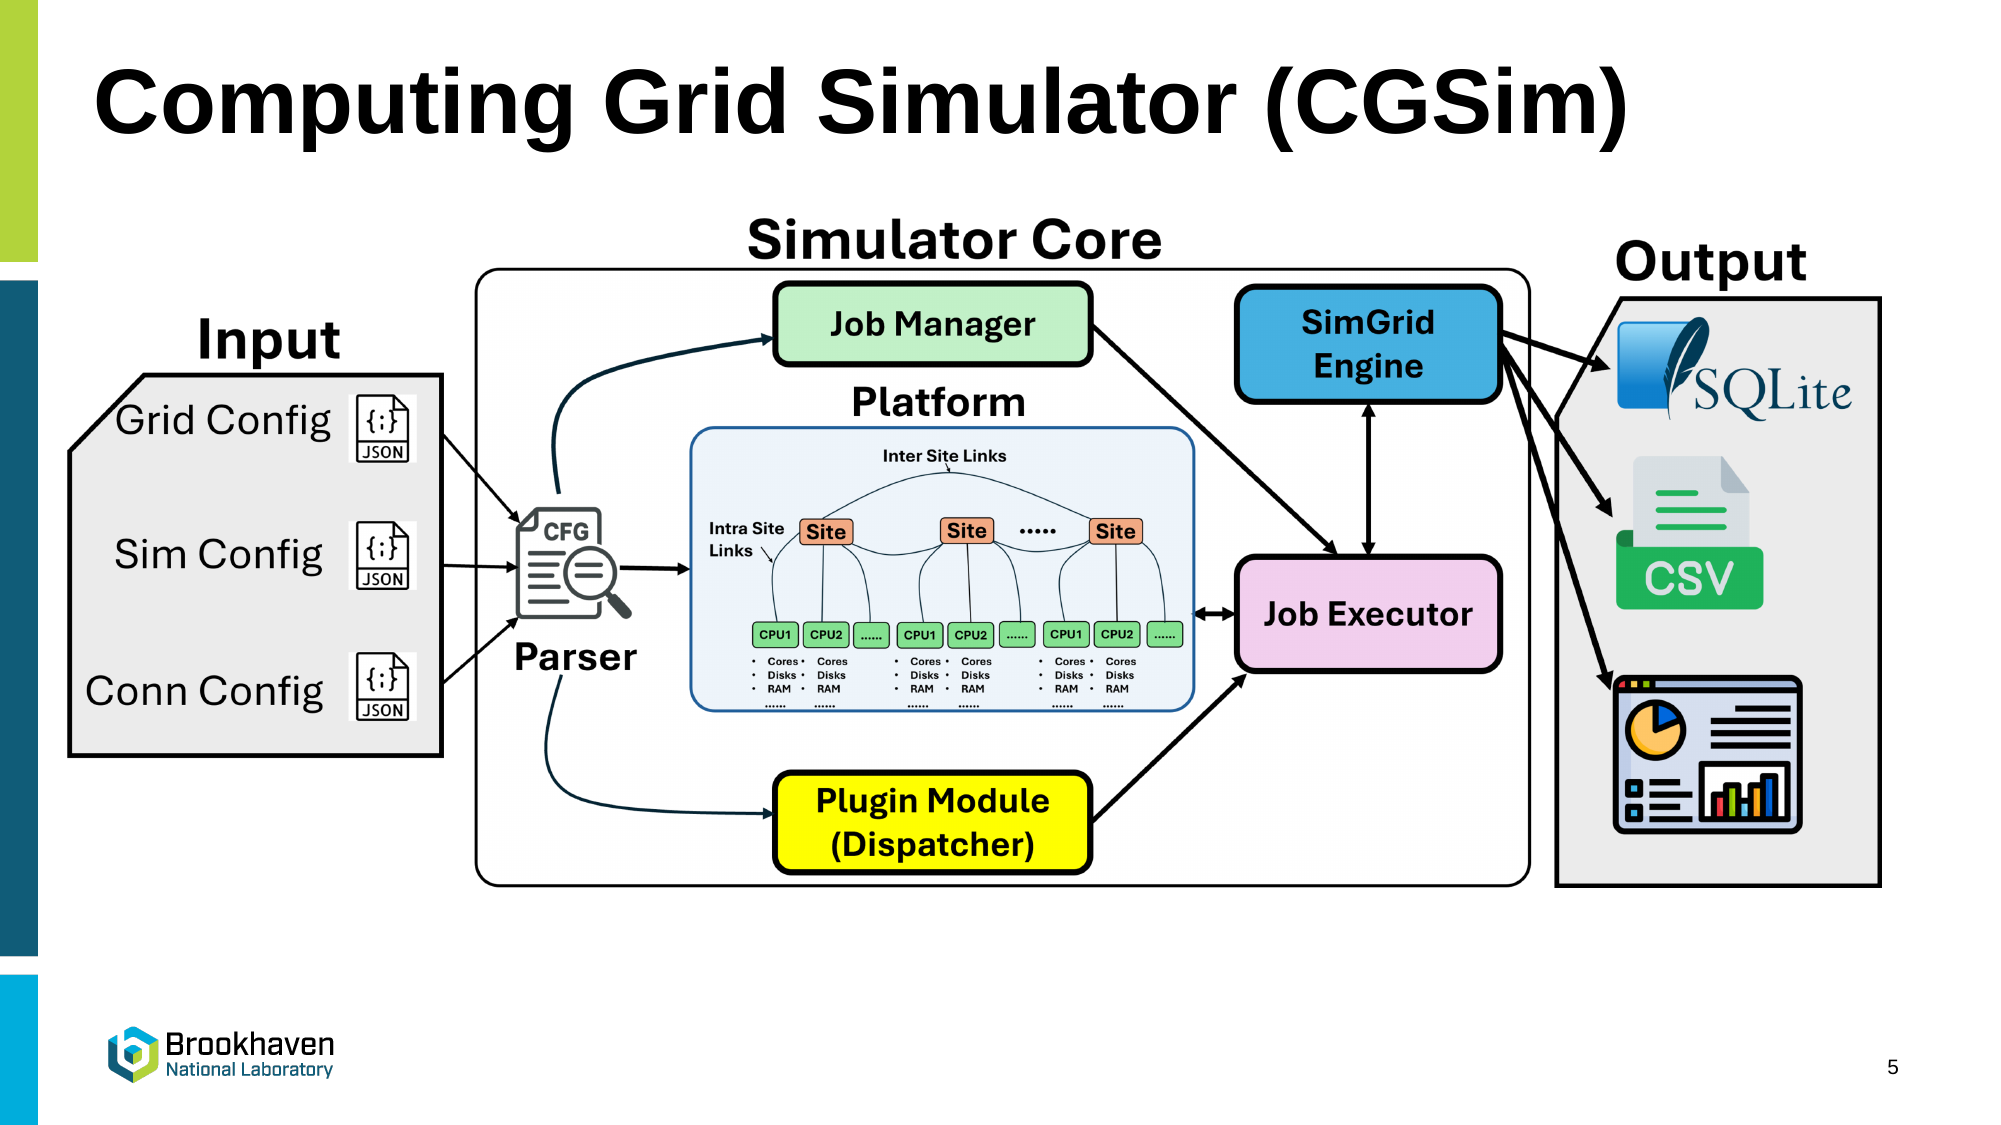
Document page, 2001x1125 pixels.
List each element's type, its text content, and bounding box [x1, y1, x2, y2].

slide_number 5 [1835, 1036, 1907, 1097]
picture [0, 0, 2001, 1125]
title Computing Grid Simulator (CGSim) [78, 15, 1892, 193]
